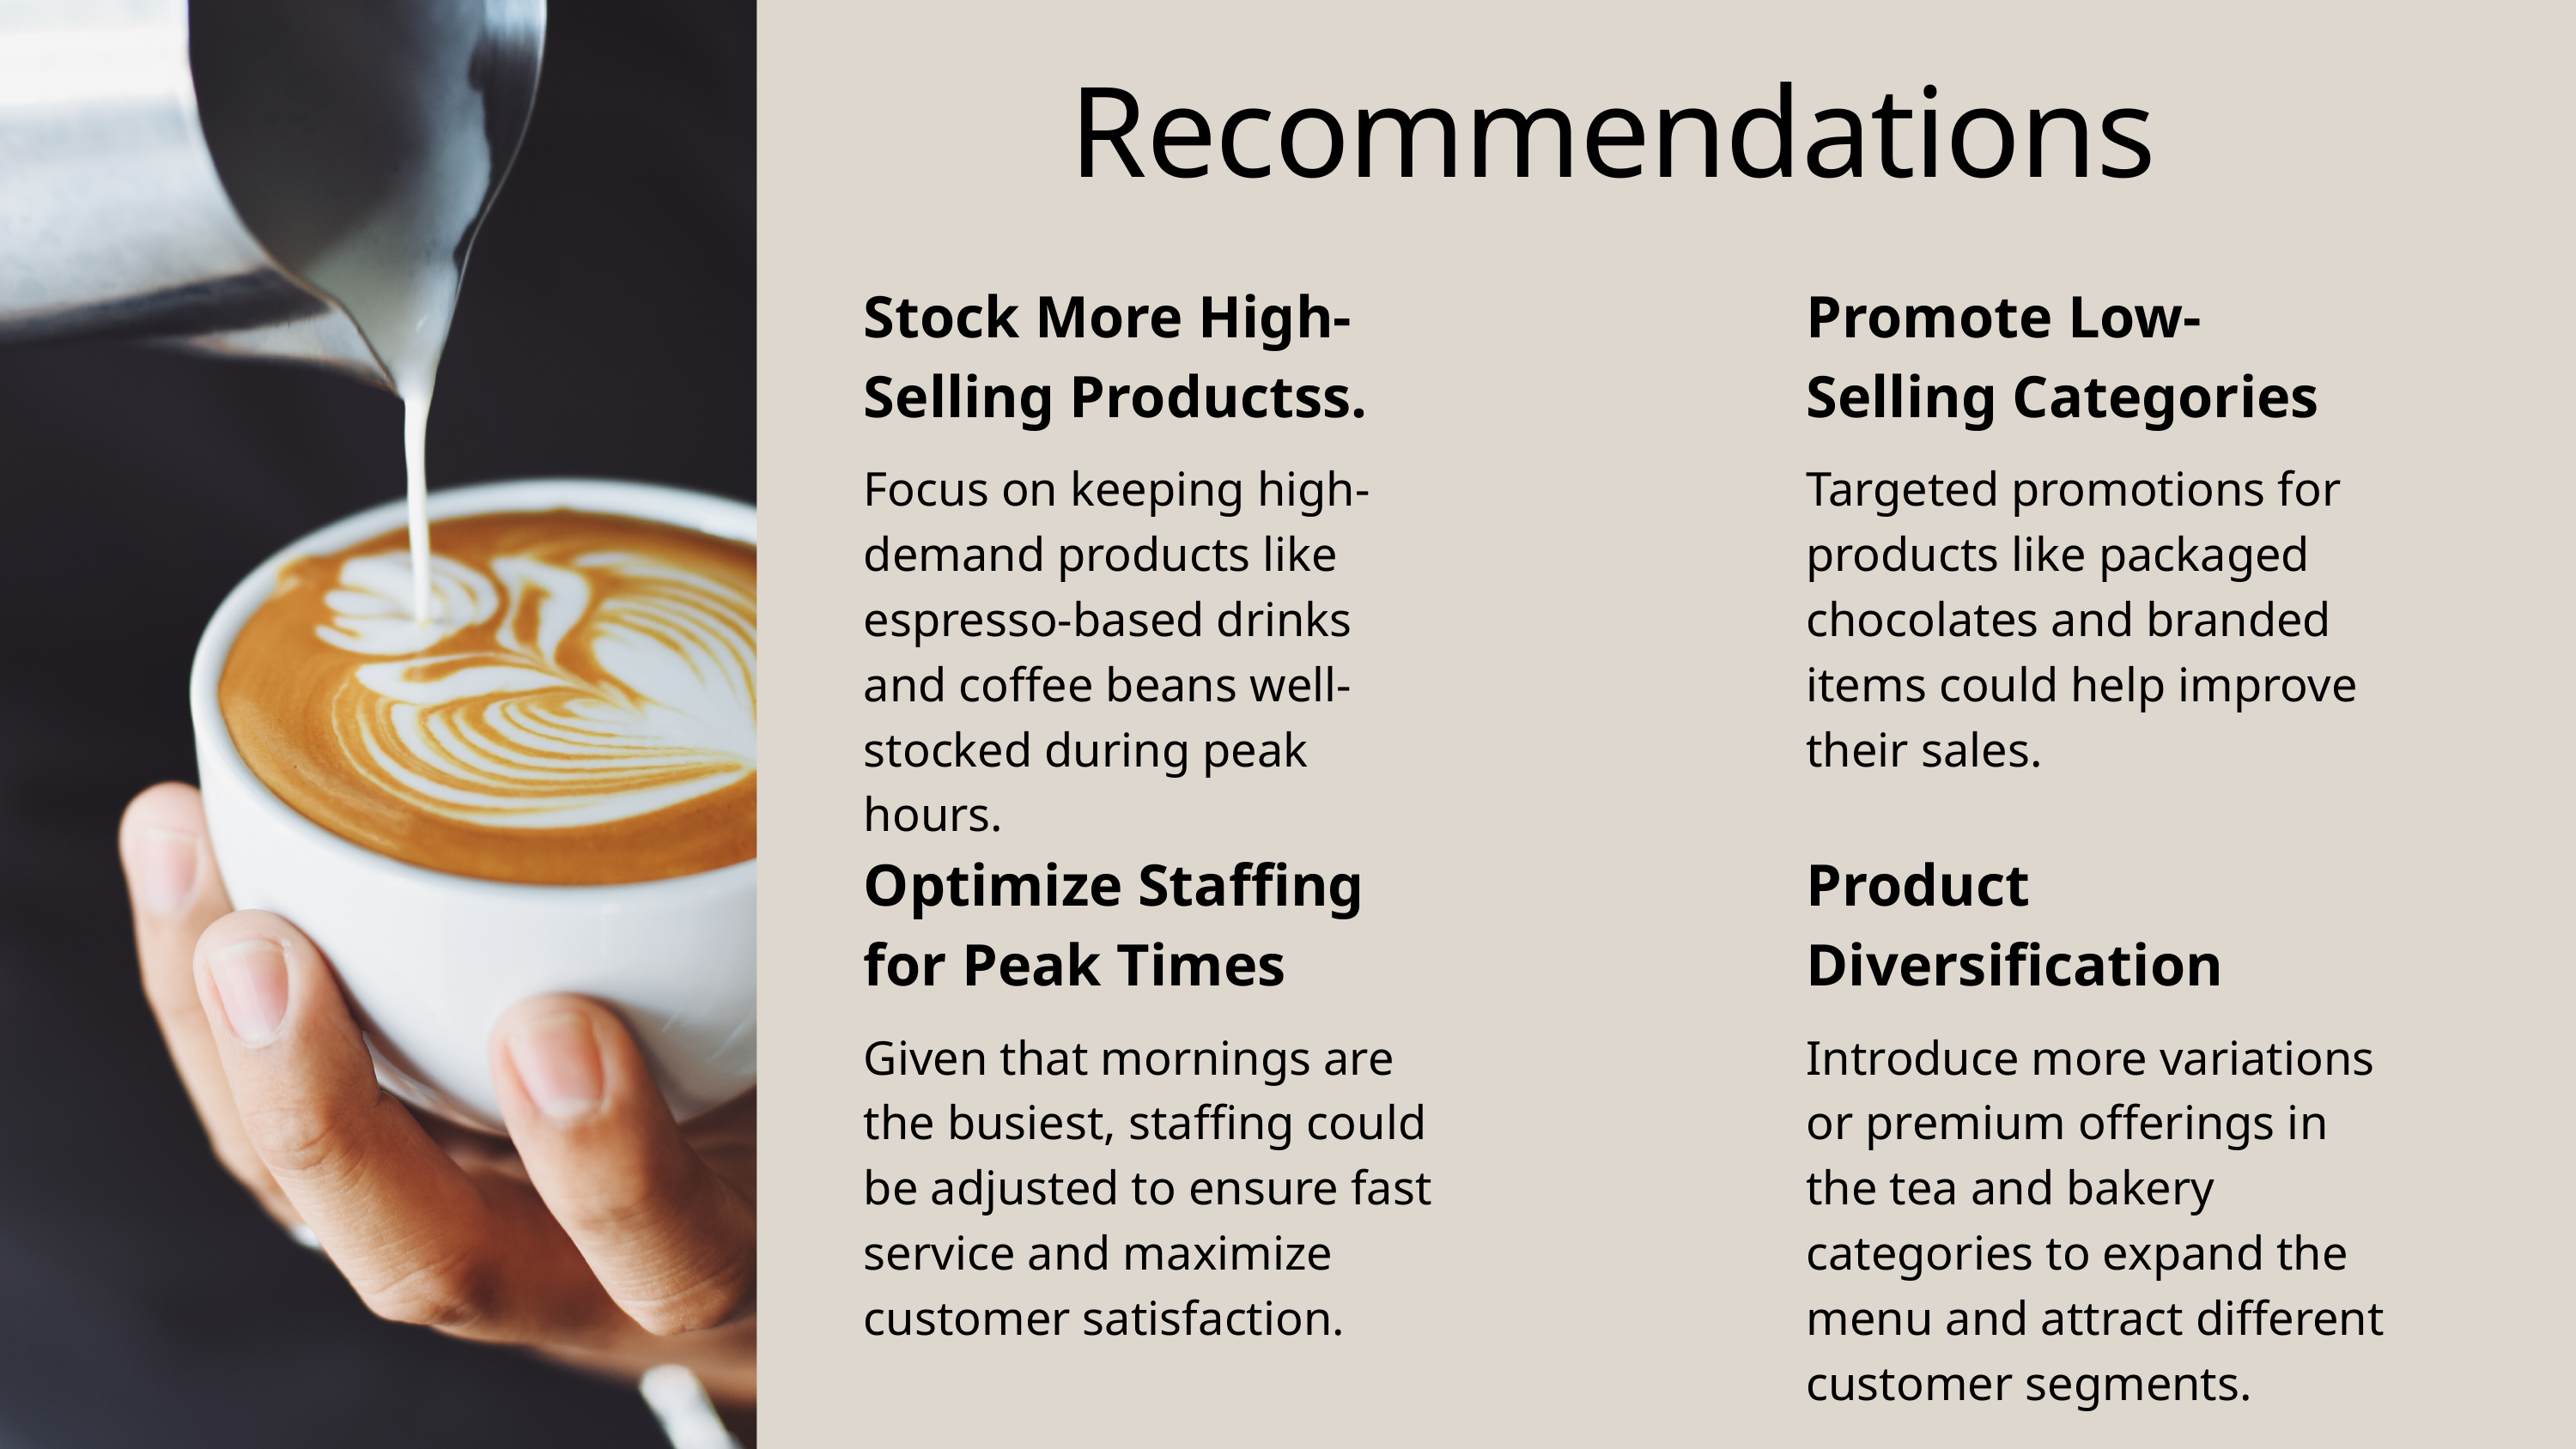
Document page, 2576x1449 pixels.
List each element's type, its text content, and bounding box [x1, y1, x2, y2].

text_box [863, 843, 1445, 1337]
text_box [863, 274, 1445, 769]
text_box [0, 0, 757, 1449]
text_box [1806, 274, 2387, 769]
text_box Recommendations [1069, 52, 2472, 203]
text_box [1806, 843, 2387, 1337]
